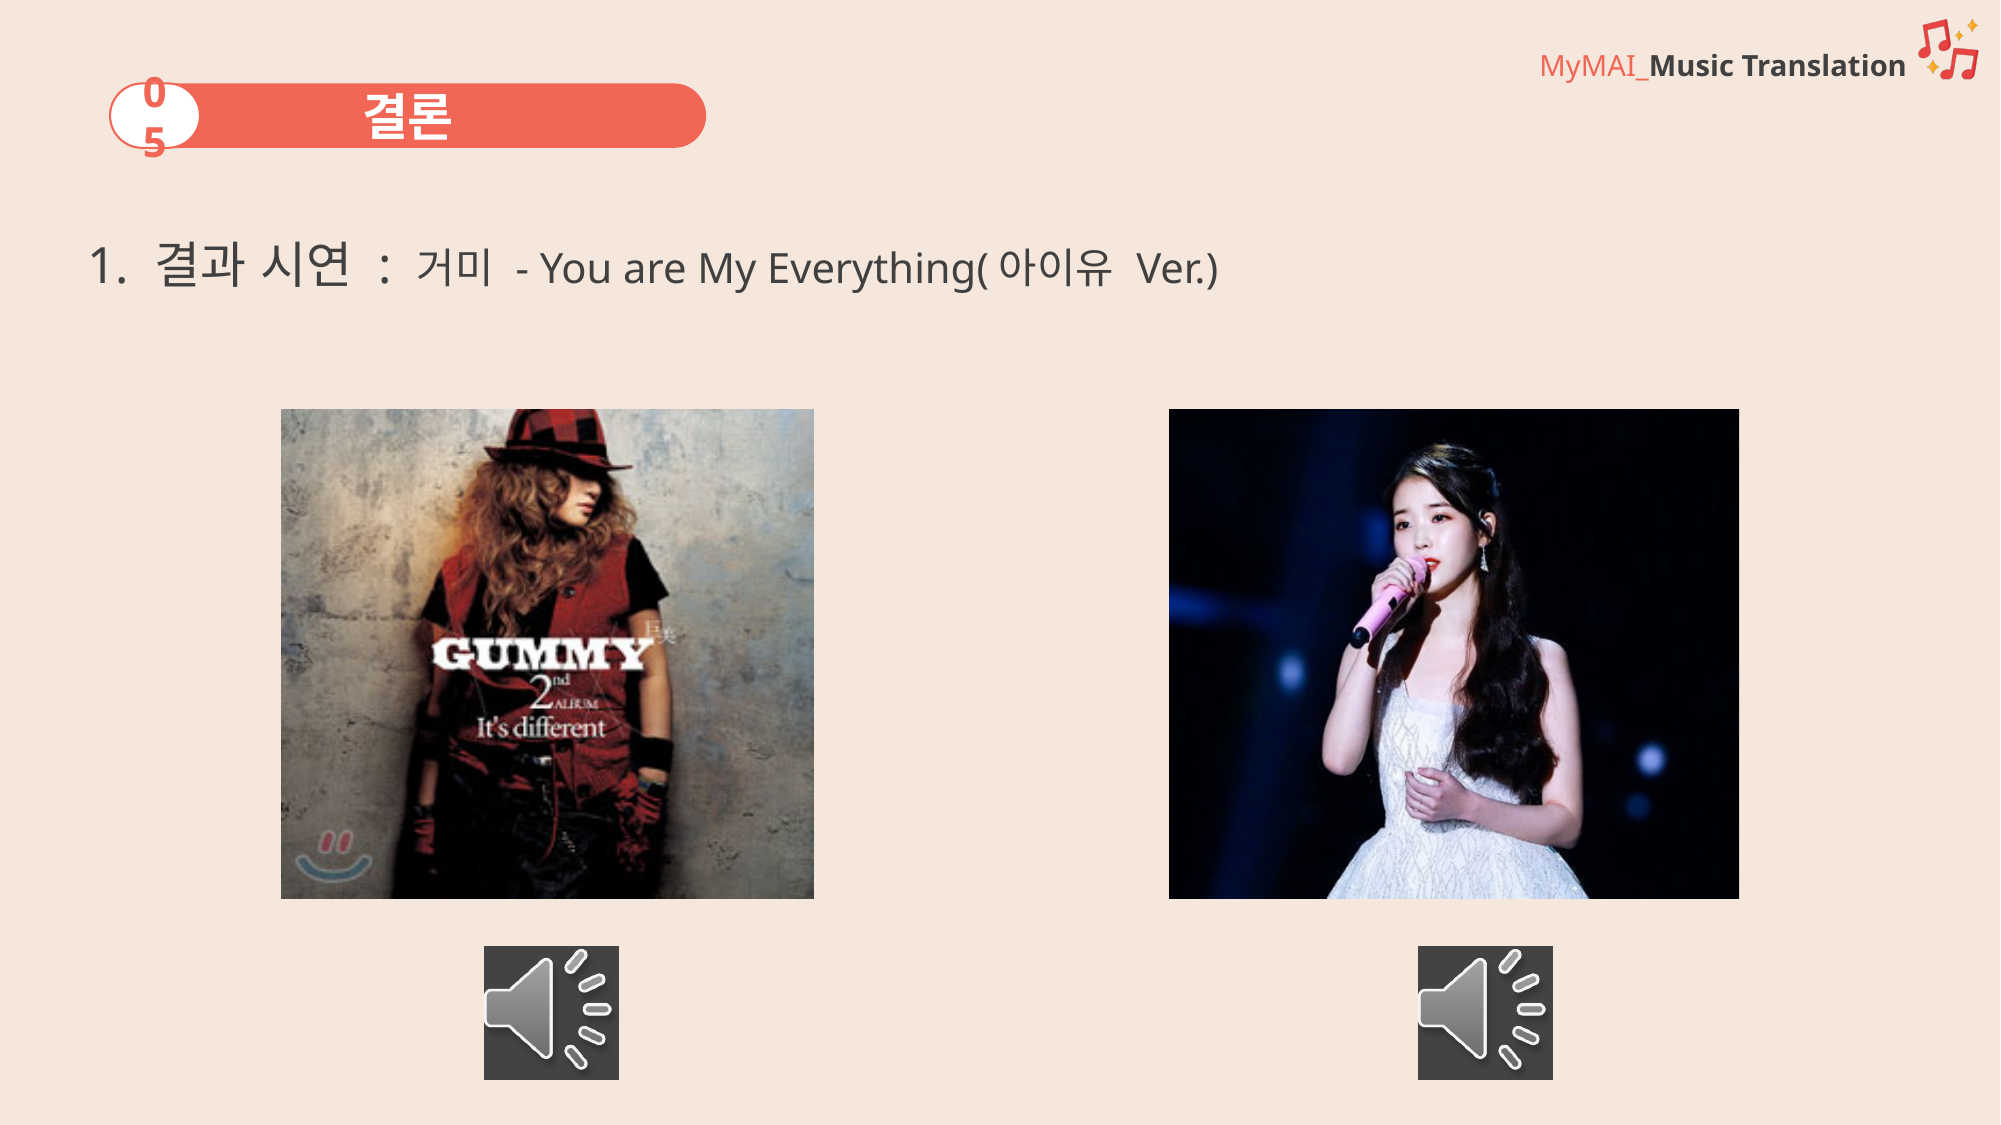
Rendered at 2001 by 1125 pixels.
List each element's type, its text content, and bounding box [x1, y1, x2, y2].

text_box MyMAI_Music Translation [1524, 39, 1923, 90]
text_box 05 [108, 82, 201, 149]
text_box 1. 결과 시연 : 거미 - You are My Everything(아이유 Ver.) [72, 226, 1963, 302]
picture [482, 944, 620, 1082]
picture [1907, 15, 1987, 84]
text_box 결론 [174, 82, 708, 149]
picture [1169, 409, 1740, 899]
picture [280, 409, 814, 899]
picture [1417, 944, 1554, 1082]
